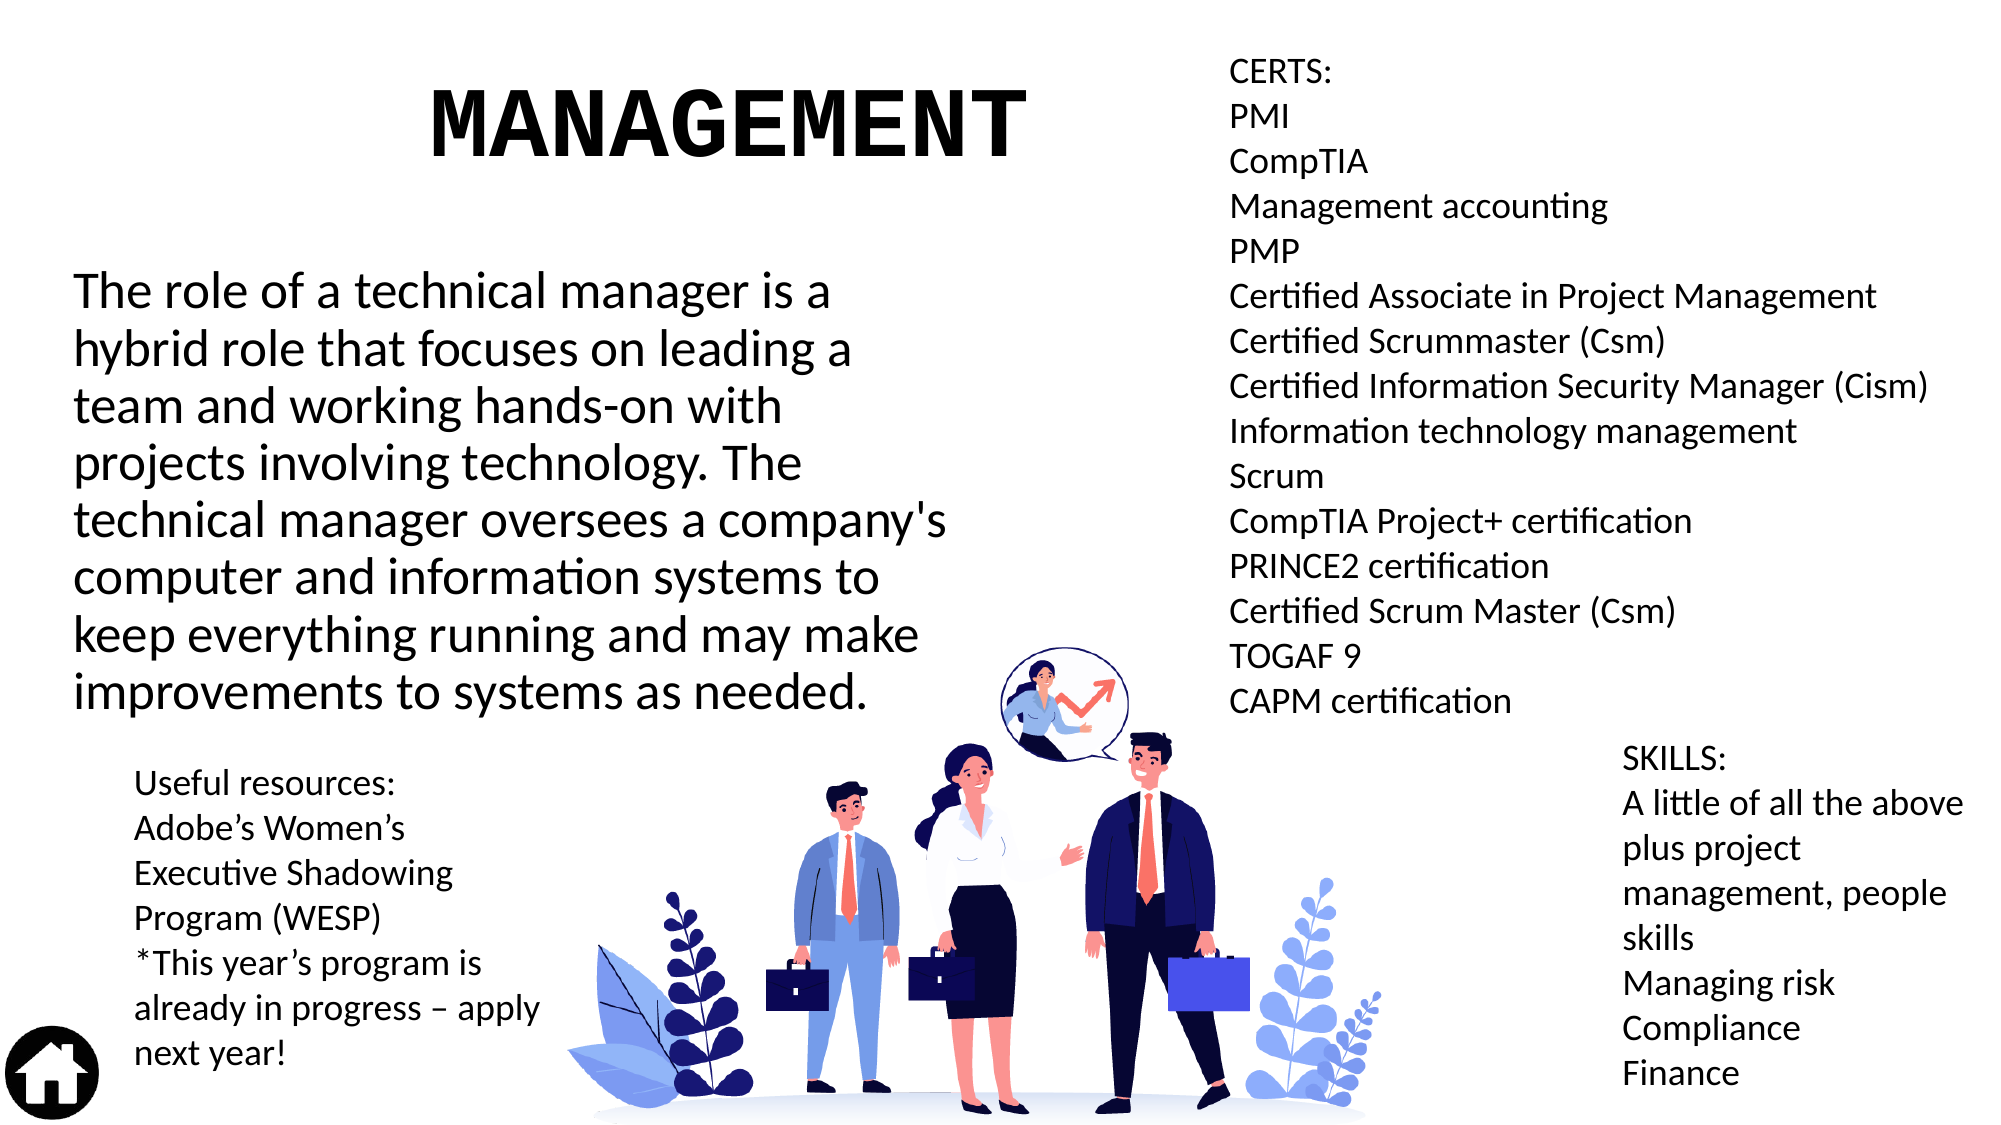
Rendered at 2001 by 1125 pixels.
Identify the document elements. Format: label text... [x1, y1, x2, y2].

text_box [0, 1019, 102, 1125]
picture [4, 1025, 99, 1120]
title MANAGEMENT [415, 35, 1065, 215]
picture [554, 562, 1385, 1125]
list The role of a technical manager is a hybrid role that focuses on leading a team and working hands-on with projects involving technology. The technical manager oversees a company's computer and information systems to keep everything running and may make improvements to systems as needed. [58, 255, 970, 781]
text_box Useful resources: Adobe’s Women’s Executive Shadowing Program (WESP) *This year’s program is already in progress – apply next year! [119, 750, 554, 1125]
text_box SKILLS: A little of all the above plus project management, people skills Managing risk Compliance Finance [1607, 725, 2000, 1101]
text_box CERTS: PMI CompTIA Management accounting PMP Certified Associate in Project Management Certified Scrummaster (Csm) Certified Information Security Manager (Cism) Information technology management Scrum CompTIA Project+ certification PRINCE2 certification Certified Scrum Master (Csm) TOGAF 9 CAPM certification [1214, 38, 1945, 774]
